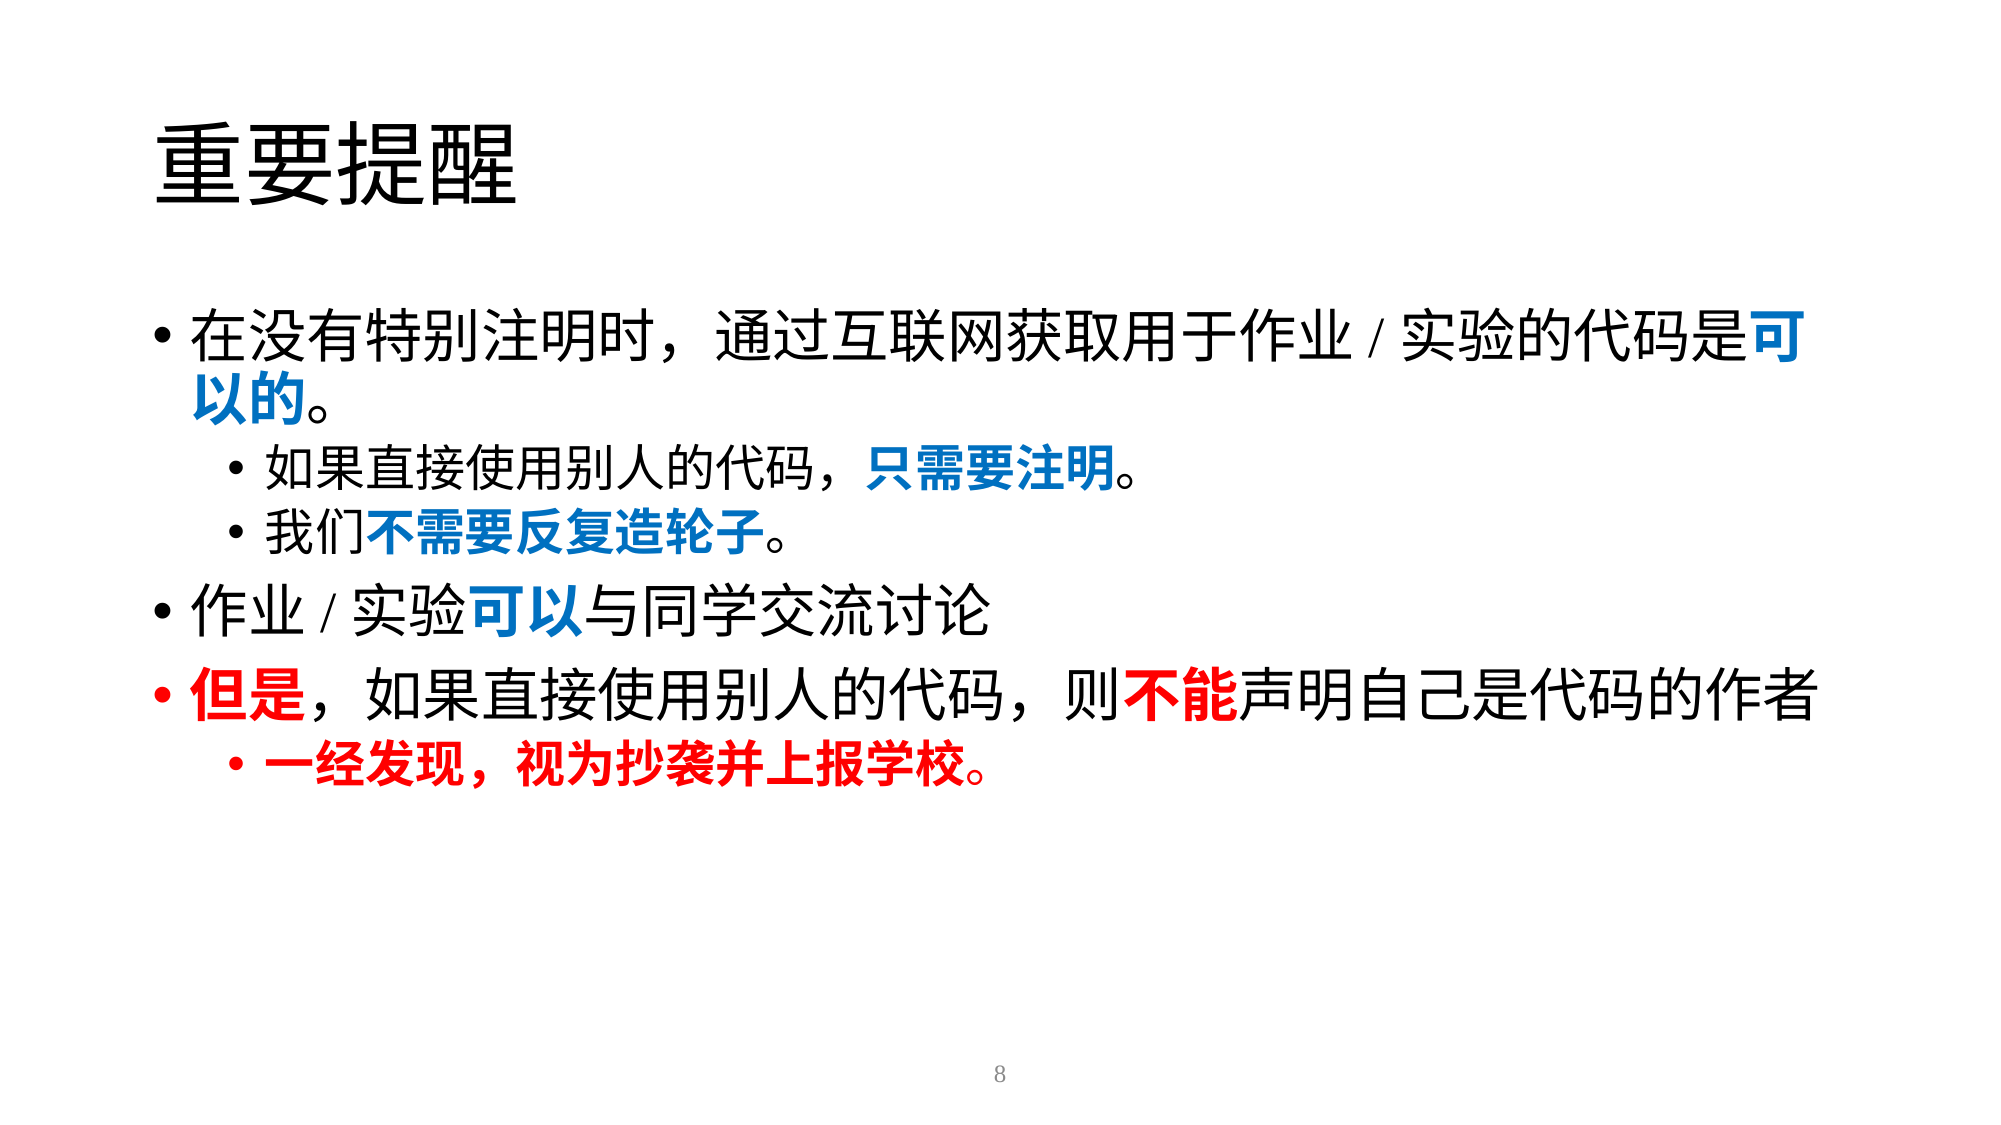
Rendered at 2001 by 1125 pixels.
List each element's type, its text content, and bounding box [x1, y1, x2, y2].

title 重要提醒 [137, 59, 1863, 278]
slide_number 8 [938, 1042, 1062, 1103]
list 在没有特别注明时，通过互联网获取用于作业/实验的代码是可以的。 如果直接使用别人的代码，只需要注明。 我们不需要反复造轮子。 作业/实验可以与同学交流讨论 但是，如果直接使用别人的代码，则不能声明自己是代码的作者 一经发现，视为抄袭并上报学校。 [137, 299, 1863, 1014]
